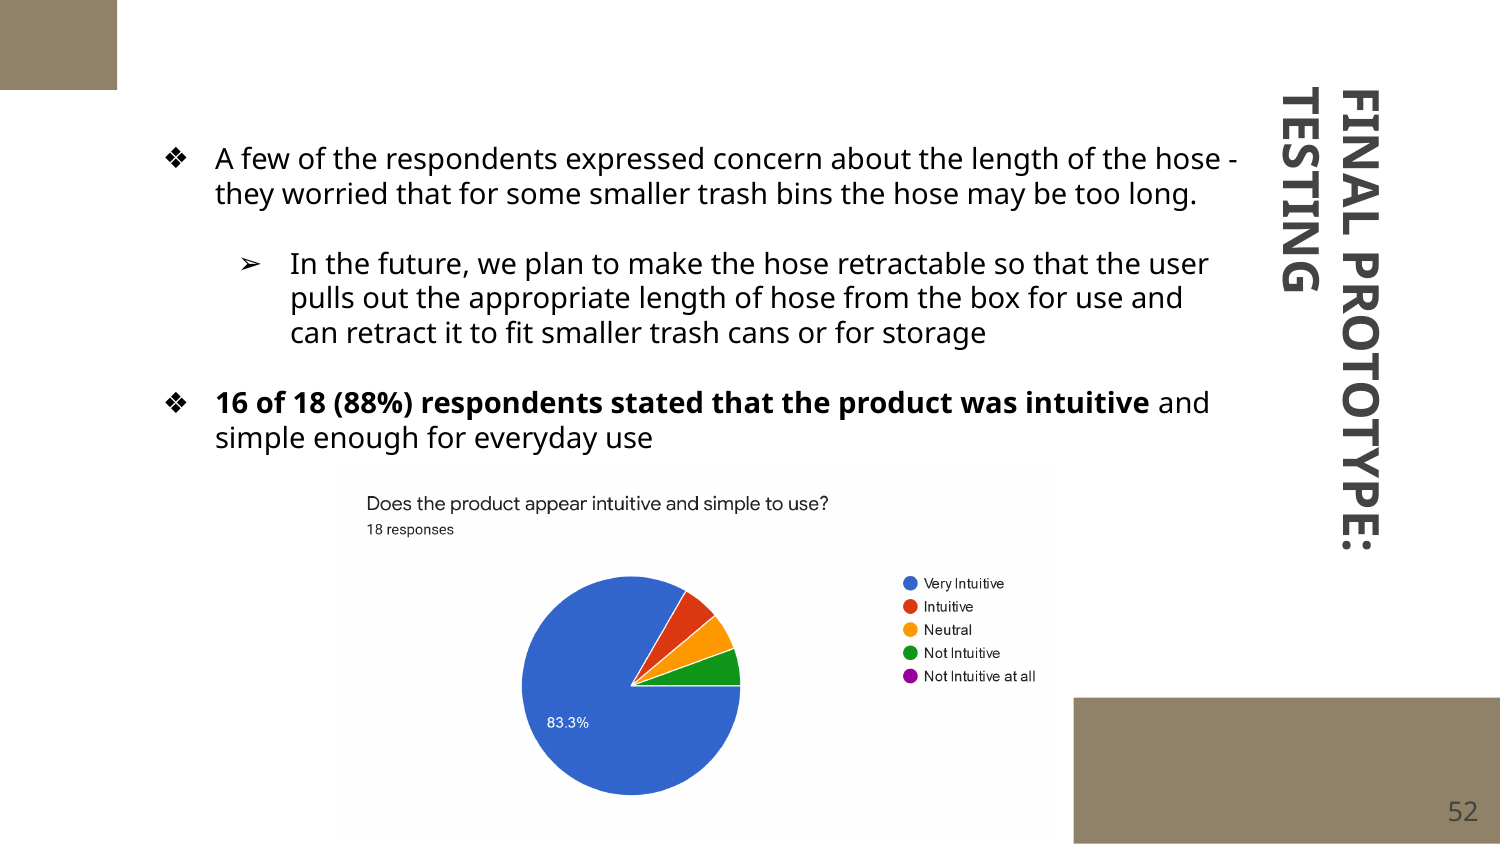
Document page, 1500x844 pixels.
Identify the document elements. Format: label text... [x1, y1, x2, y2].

slide_number ‹#› [1403, 779, 1494, 844]
picture [336, 461, 1054, 837]
text_box [0, 0, 118, 90]
title FINAL PROTOTYPE: TESTING [1328, 71, 1409, 643]
text_box [1073, 697, 1500, 844]
text_box A few of the respondents expressed concern about the length of the hose - they worried that for some smaller trash bins the hose may be too long. In the future, we plan to make the hose retractable so that the user pulls out the appropriate length of hose from the box for use and can retract it to fit smaller trash cans or for storage 16 of 18 (88%) respondents stated that the product was intuitive and simple enough for everyday use [124, 125, 1256, 618]
